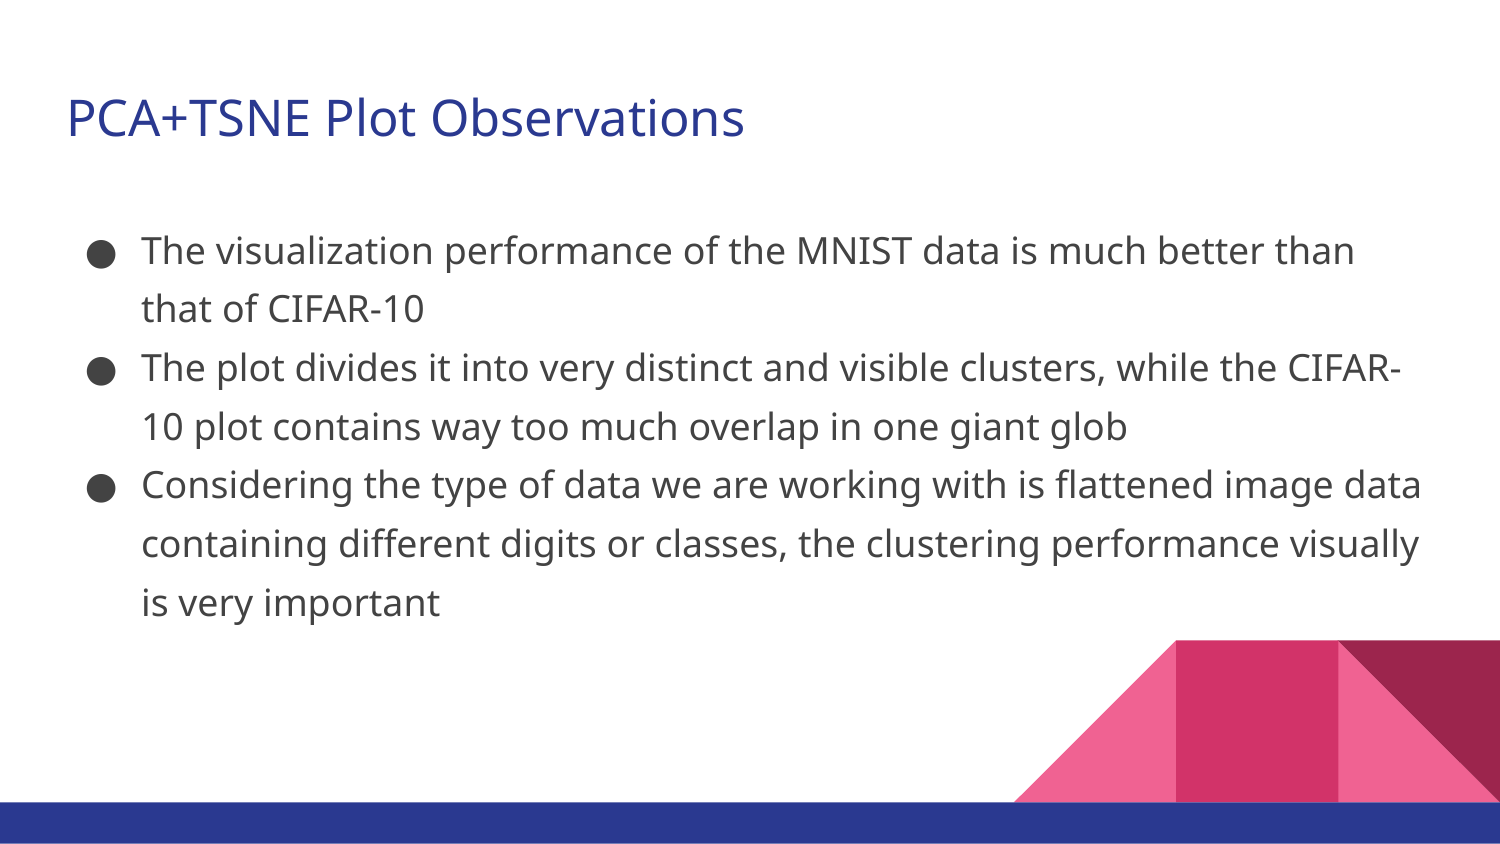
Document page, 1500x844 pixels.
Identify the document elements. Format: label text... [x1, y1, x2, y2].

list The visualization performance of the MNIST data is much better than that of CIFAR-10 The plot divides it into very distinct and visible clusters, while the CIFAR-10 plot contains way too much overlap in one giant glob Considering the type of data we are working with is flattened image data containing different digits or classes, the clustering performance visually is very important [51, 201, 1449, 750]
title PCA+TSNE Plot Observations [51, 67, 1449, 167]
